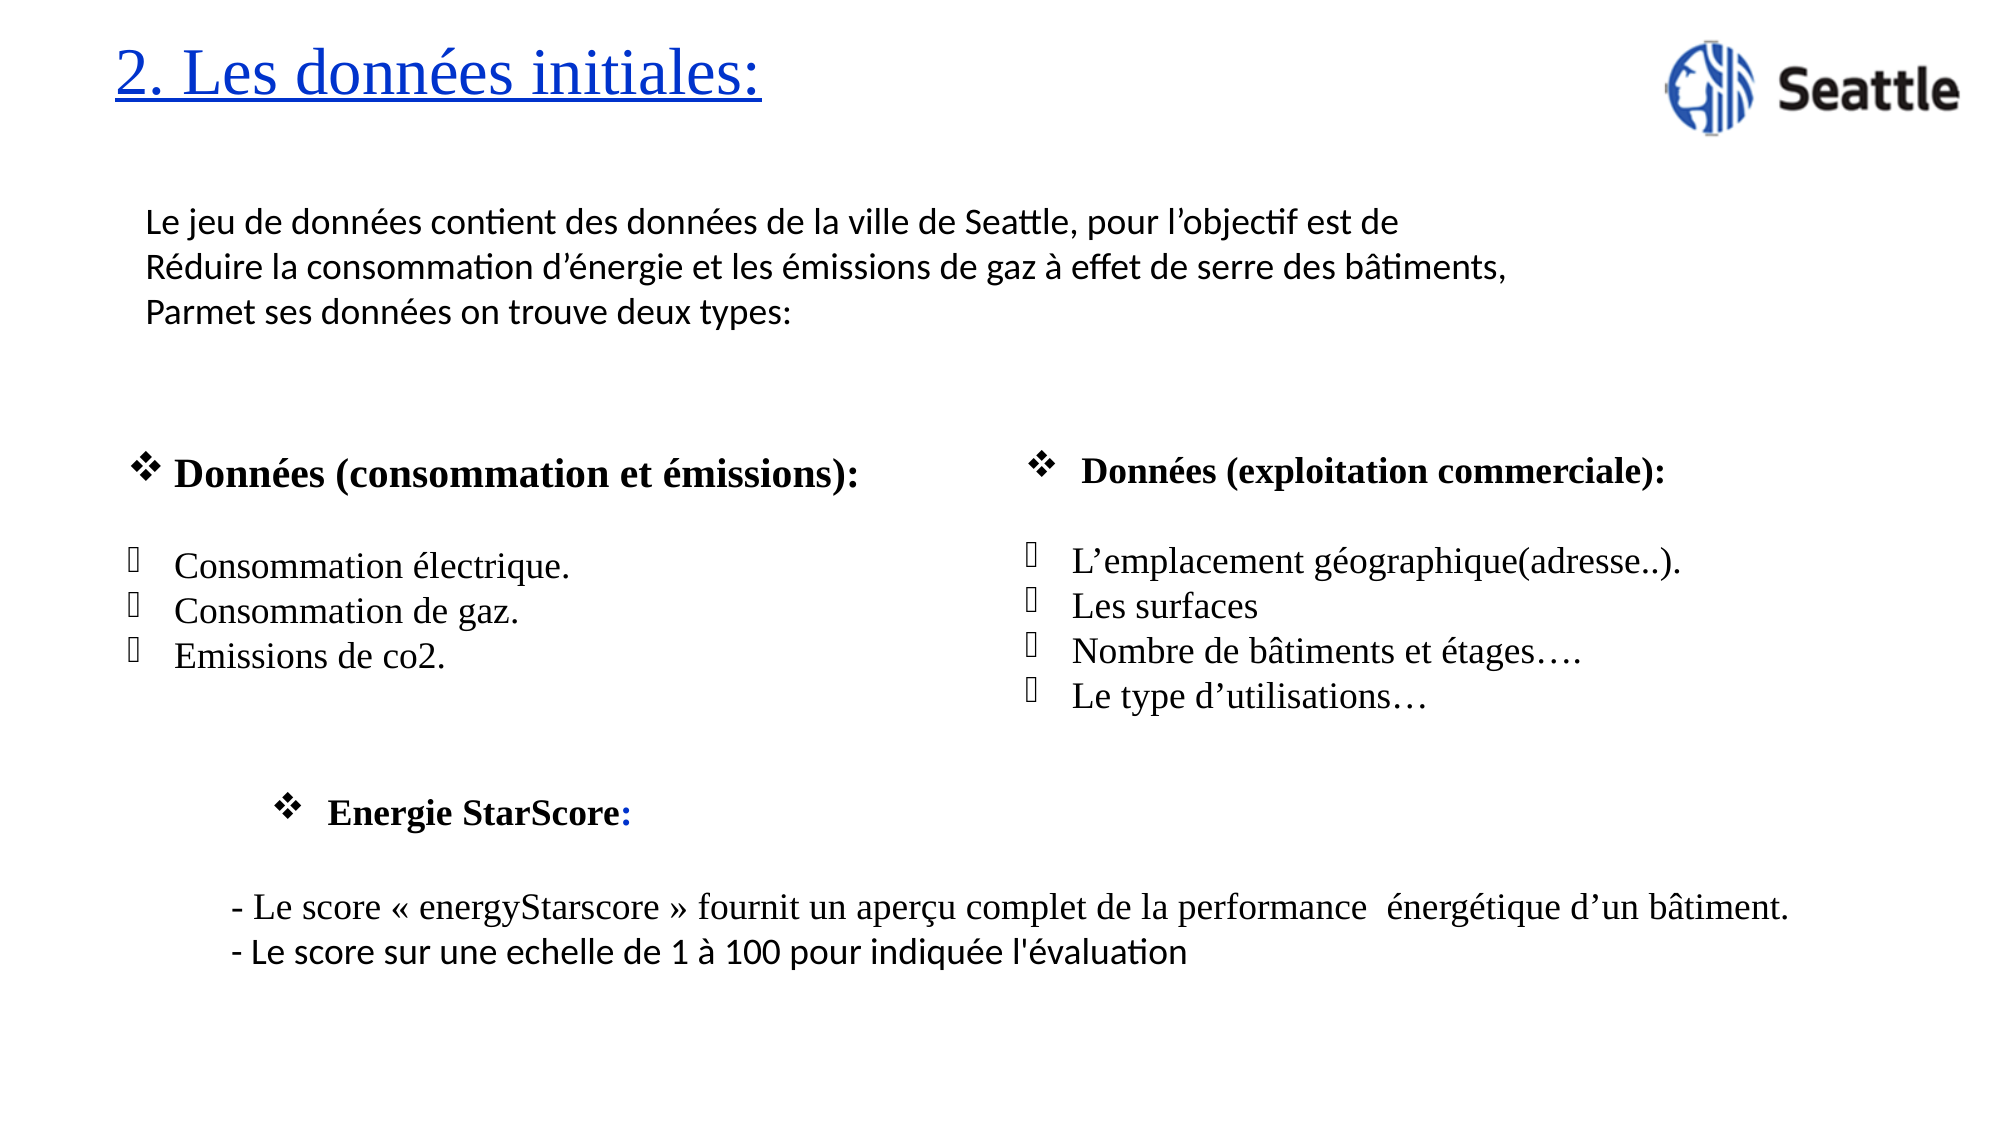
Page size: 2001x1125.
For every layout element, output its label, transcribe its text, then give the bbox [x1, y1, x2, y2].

text_box Données (consommation et émissions): Consommation électrique. Consommation de gaz. Emissions de co2. [112, 438, 910, 684]
text_box Données (exploitation commerciale): L’emplacement géographique(adresse..). Les surfaces Nombre de bâtiments et étages…. Le type d’utilisations… [1010, 438, 1798, 724]
text_box 2. Les données initiales: [100, 20, 861, 115]
text_box - Le score « energyStarscore » fournit un aperçu complet de la performance énergétique d’un bâtiment. - Le score sur une echelle de 1 à 100 pour indiquée l'évaluation [216, 874, 1828, 1069]
text_box Energie StarScore: [256, 780, 1404, 886]
text_box Le jeu de données contient des données de la ville de Seattle, pour l’objectif est de Réduire la consommation d’énergie et les émissions de gaz à effet de serre des bâtiments, Parmet ses données on trouve deux types: [130, 189, 1571, 340]
picture [1625, 0, 2000, 178]
